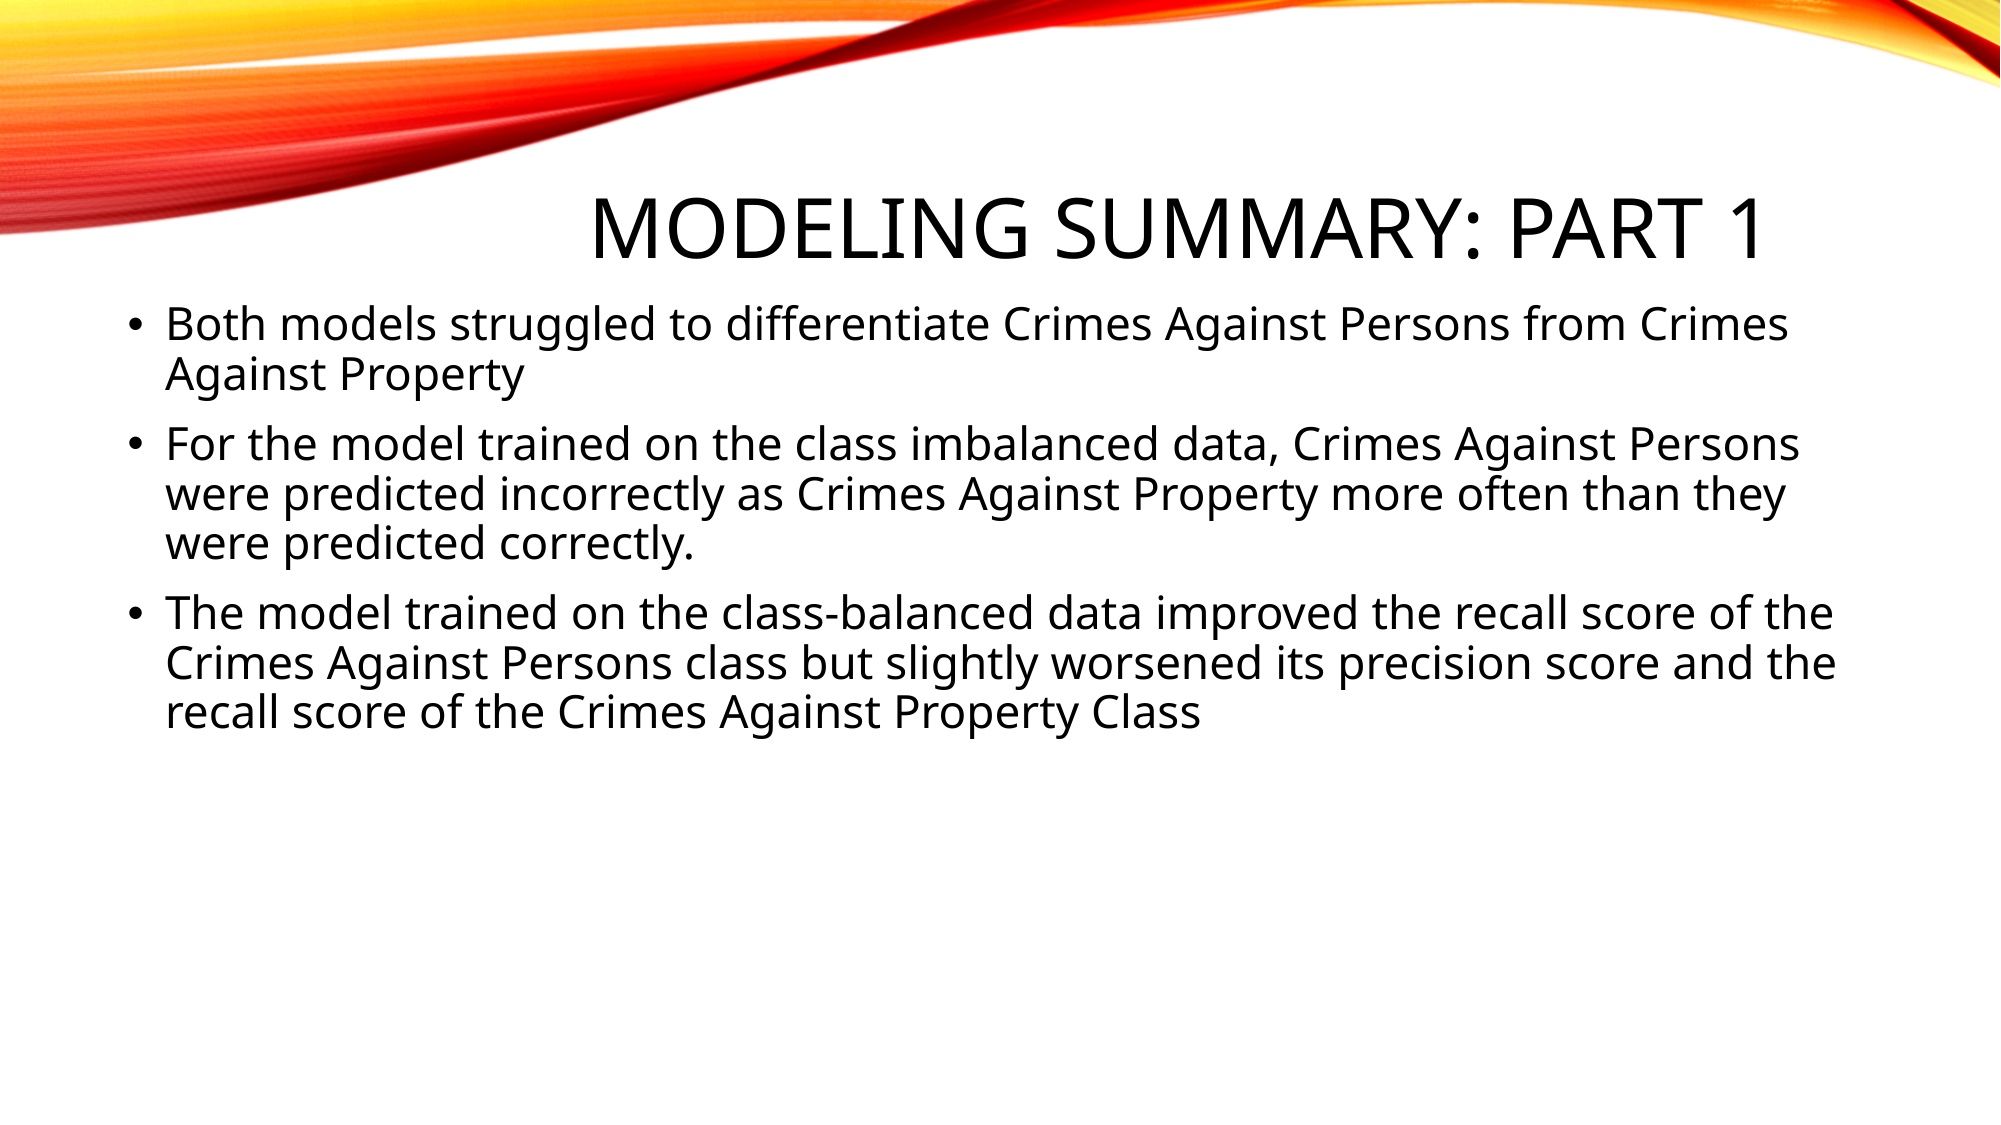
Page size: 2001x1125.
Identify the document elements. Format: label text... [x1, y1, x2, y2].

title Modeling Summary: Part 1 [474, 125, 1888, 293]
picture [0, 0, 2000, 237]
list Both models struggled to differentiate Crimes Against Persons from Crimes Against Property For the model trained on the class imbalanced data, Crimes Against Persons were predicted incorrectly as Crimes Against Property more often than they were predicted correctly. The model trained on the class-balanced data improved the recall score of the Crimes Against Persons class but slightly worsened its precision score and the recall score of the Crimes Against Property Class [112, 293, 1888, 1069]
